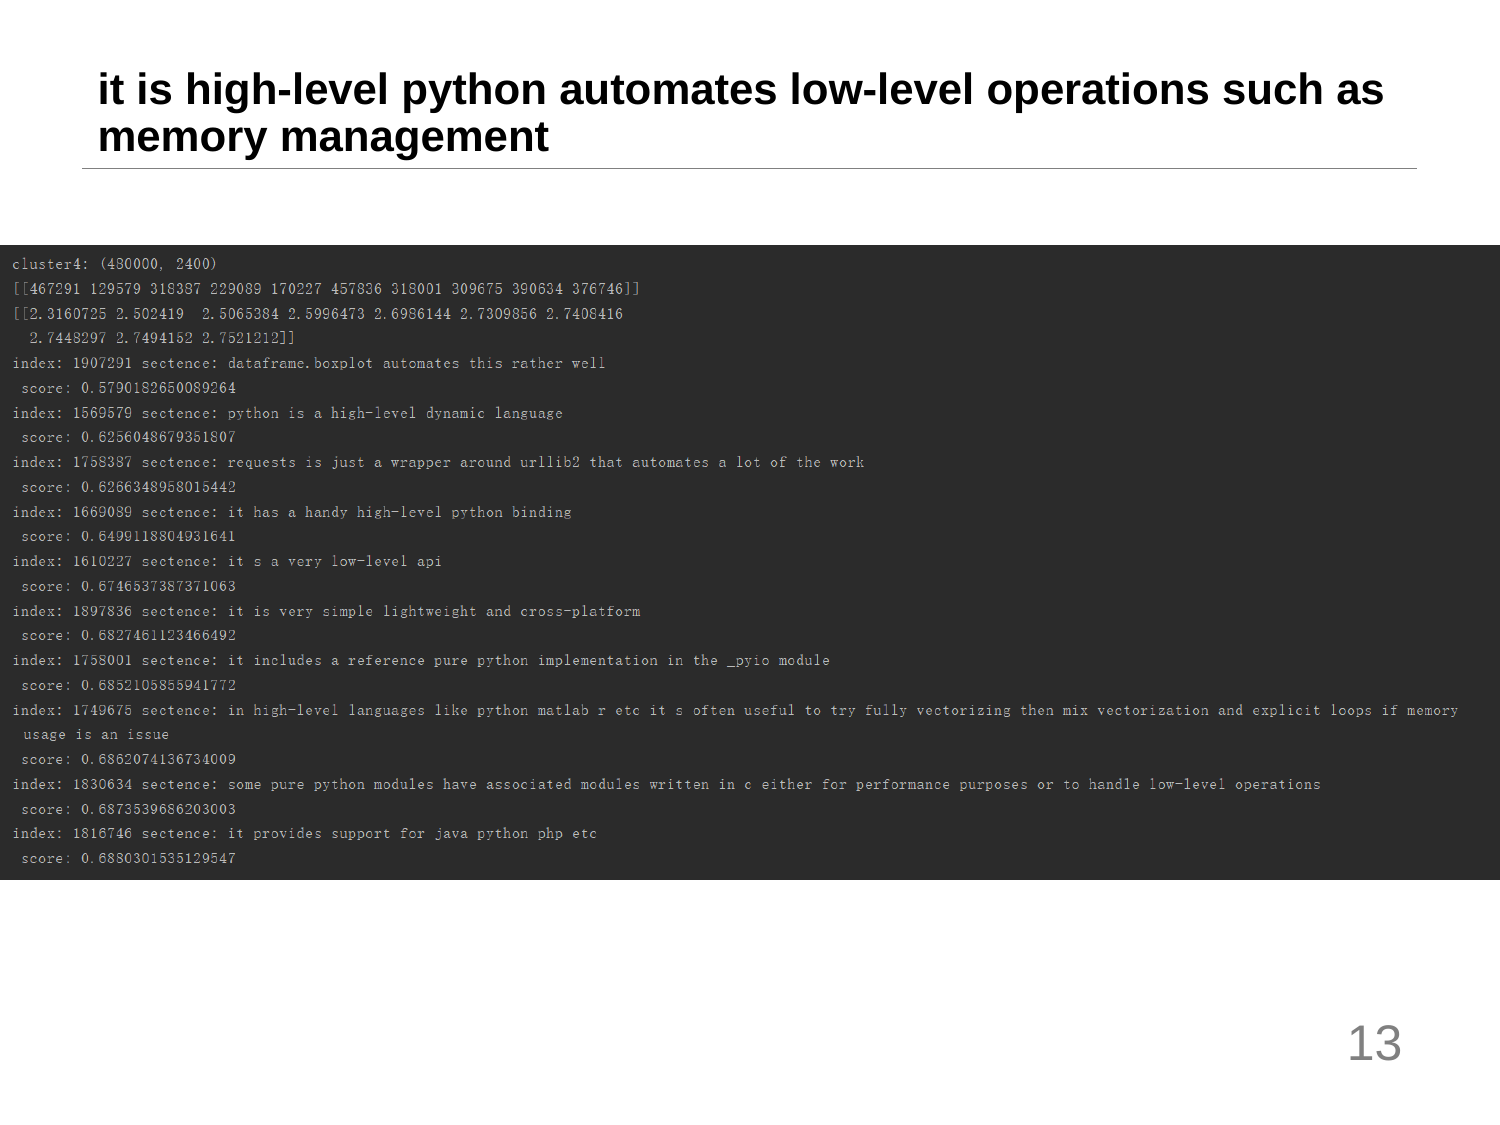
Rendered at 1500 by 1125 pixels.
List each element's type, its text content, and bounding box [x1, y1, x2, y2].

picture [0, 245, 1500, 880]
slide_number 13 [1059, 1023, 1418, 1058]
title it is high-level python automates low-level operations such as memory management [82, 0, 1418, 169]
